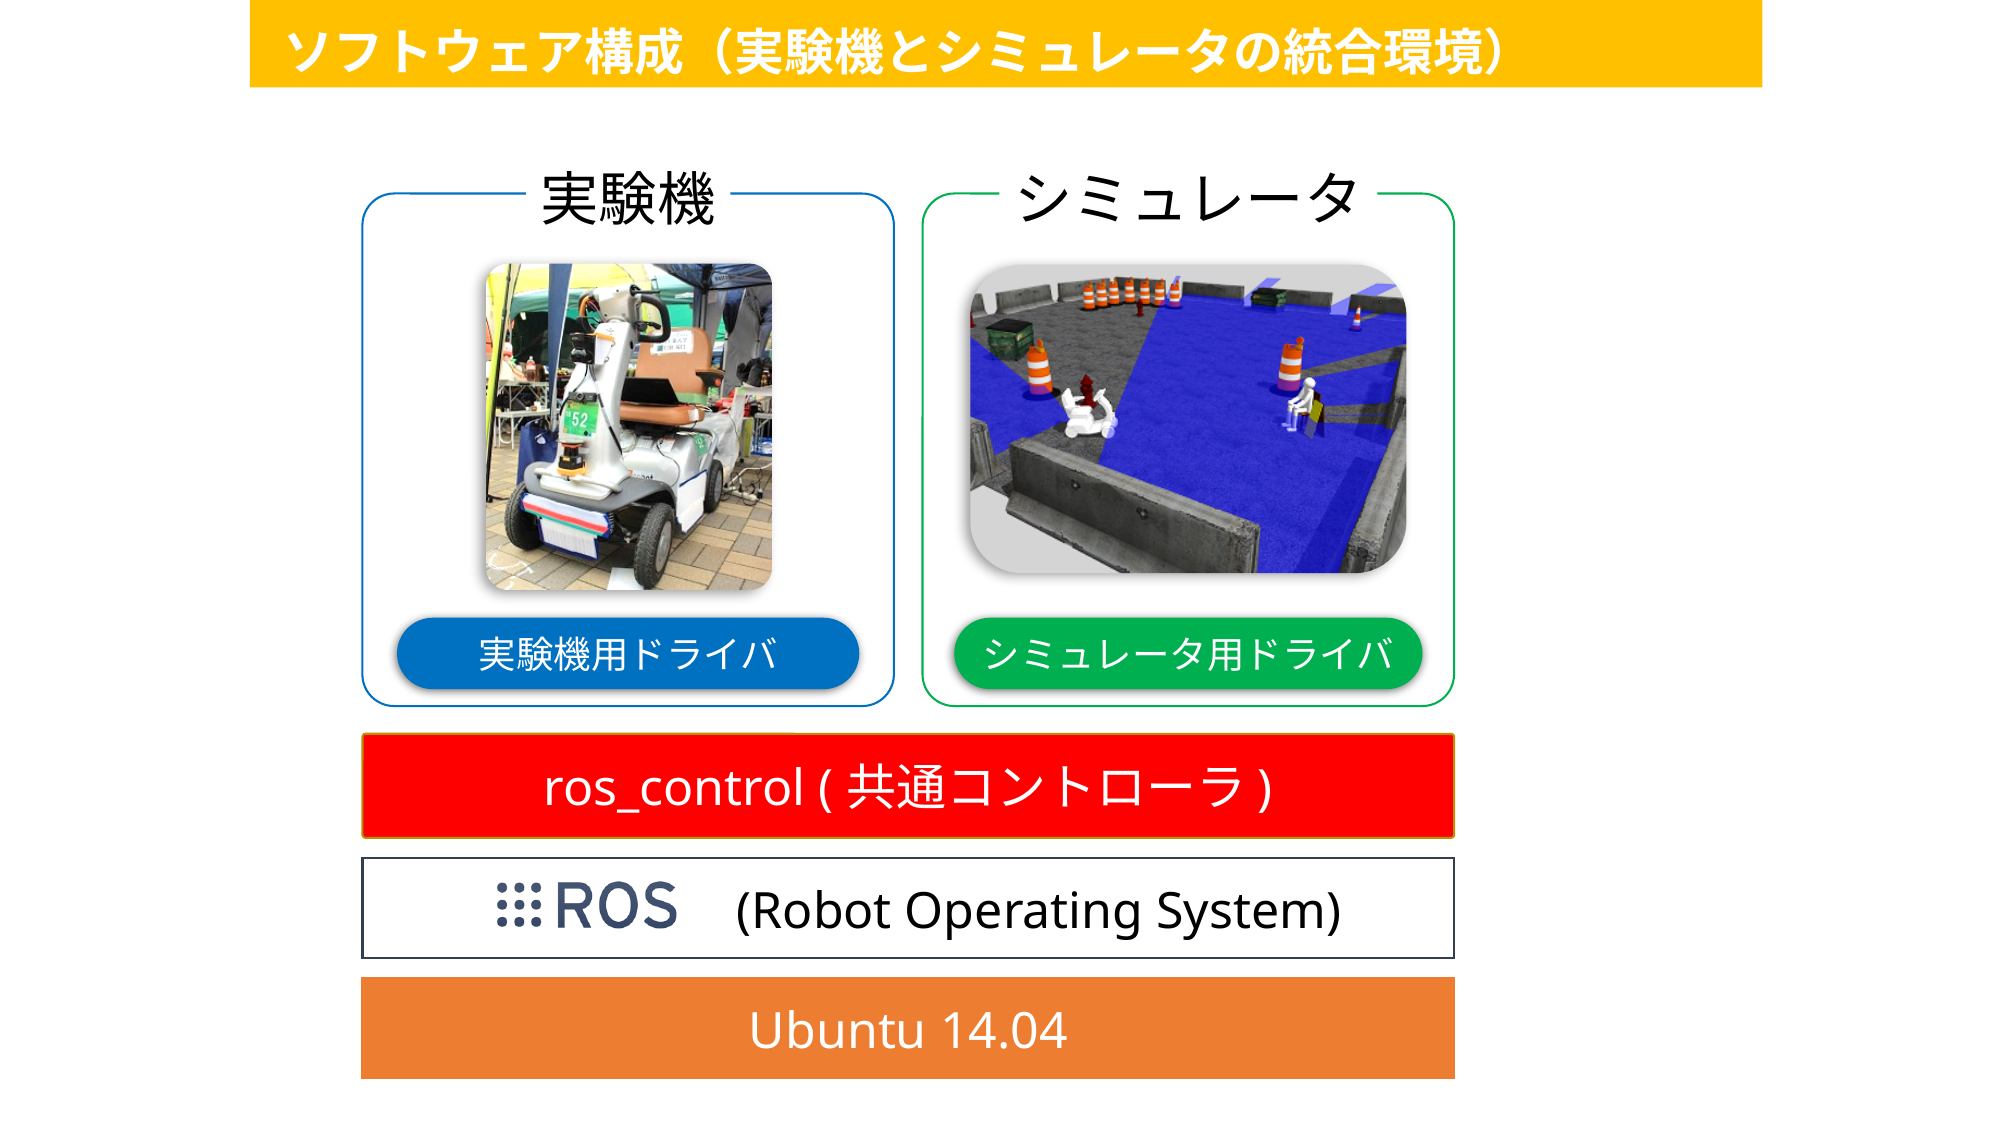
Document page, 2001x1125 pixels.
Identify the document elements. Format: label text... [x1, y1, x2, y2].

picture [485, 263, 773, 590]
text_box 実験機 [526, 154, 731, 240]
text_box Ubuntu 14.04 [361, 977, 1455, 1079]
text_box シミュレータ用ドライバ [954, 617, 1423, 690]
text_box (Robot Operating System) [361, 857, 1455, 959]
text_box [921, 192, 1456, 708]
picture [970, 264, 1407, 574]
picture [495, 874, 678, 932]
text_box ros_control (共通コントローラ) [361, 732, 1456, 839]
text_box ソフトウェア構成（実験機とシミュレータの統合環境） [269, 13, 1549, 89]
text_box [249, 0, 1763, 88]
text_box 実験機用ドライバ [397, 617, 860, 690]
text_box シミュレータ [999, 154, 1378, 240]
text_box [361, 192, 895, 708]
